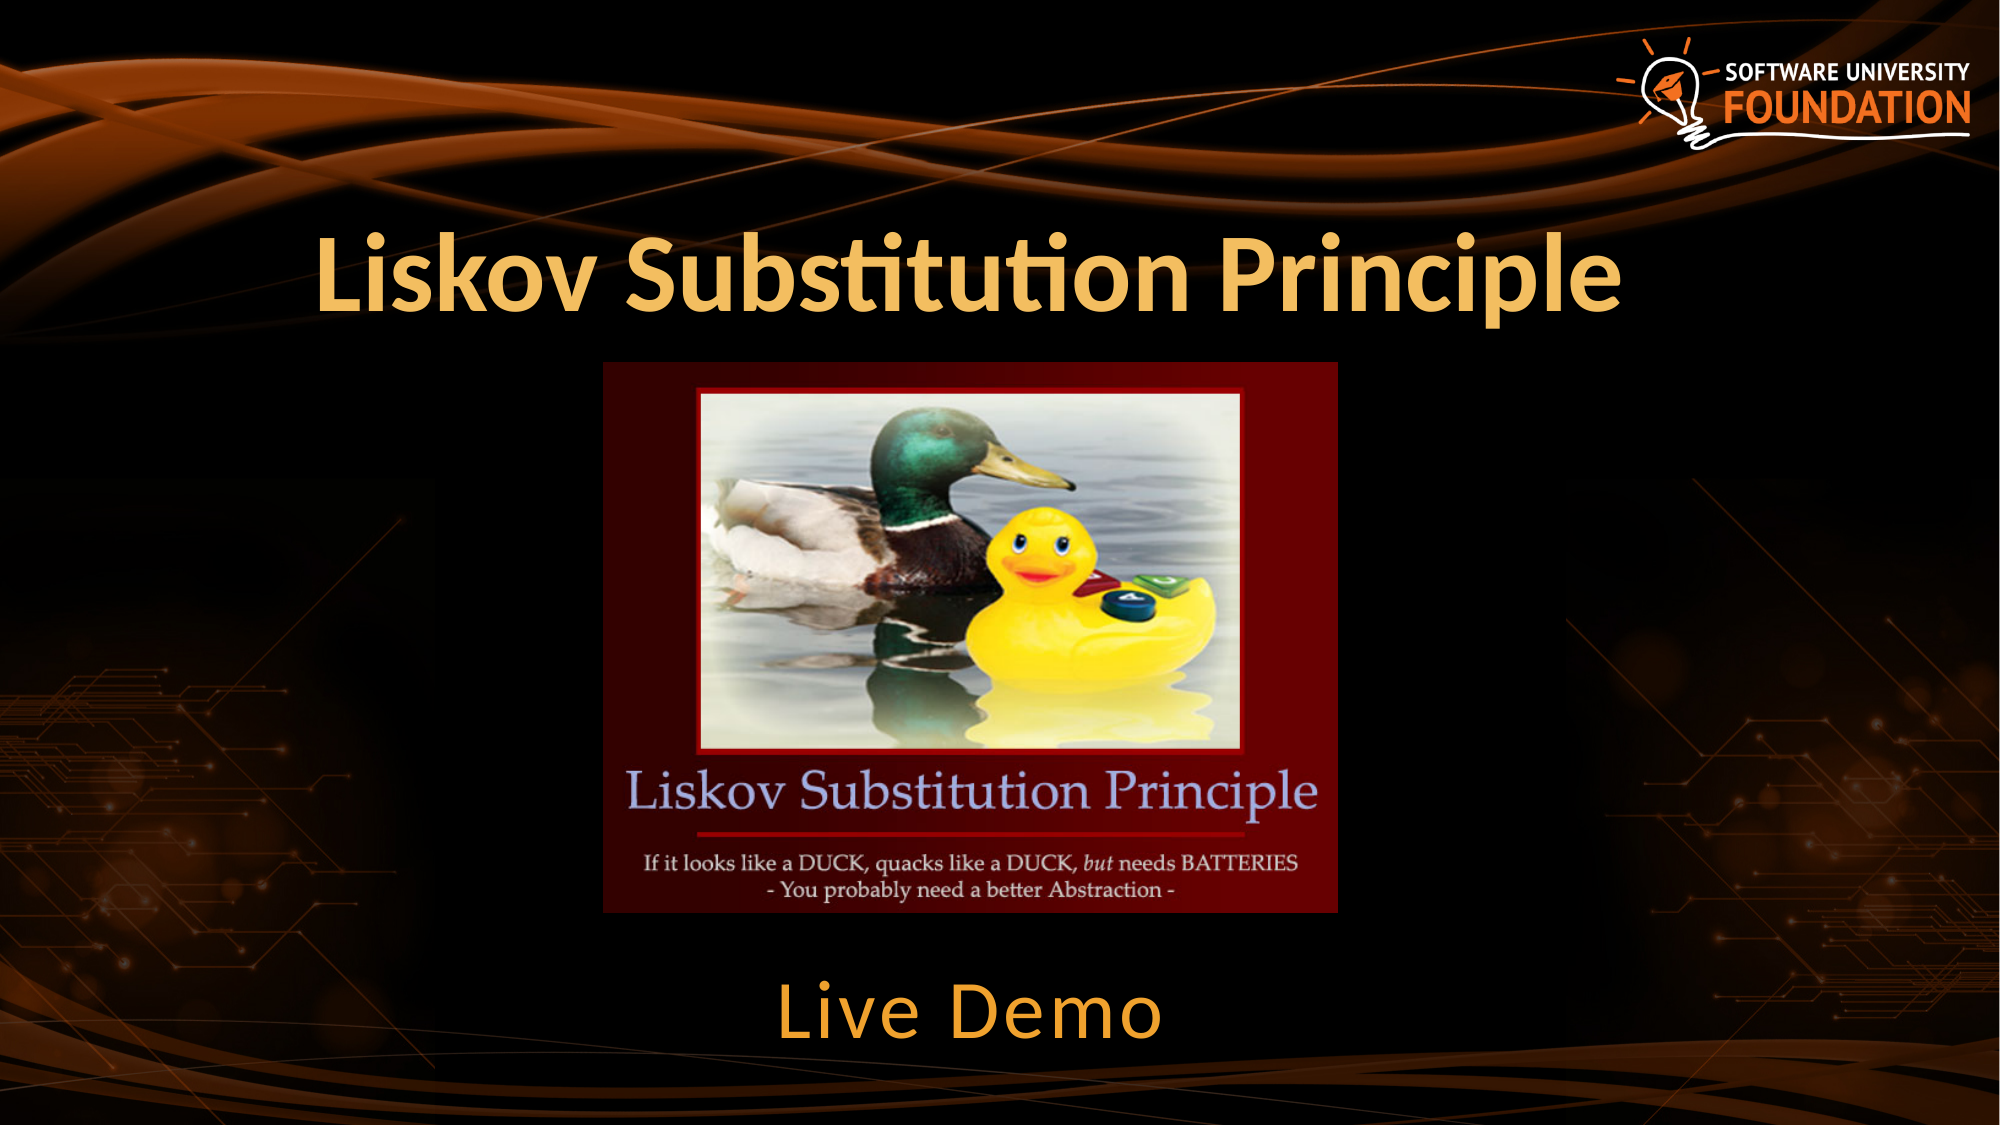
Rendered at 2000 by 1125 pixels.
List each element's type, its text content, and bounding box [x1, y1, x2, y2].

title Liskov Substitution Principle [170, 207, 1771, 343]
picture [0, 0, 2000, 1125]
subtitle Live Demo [237, 944, 1704, 1063]
